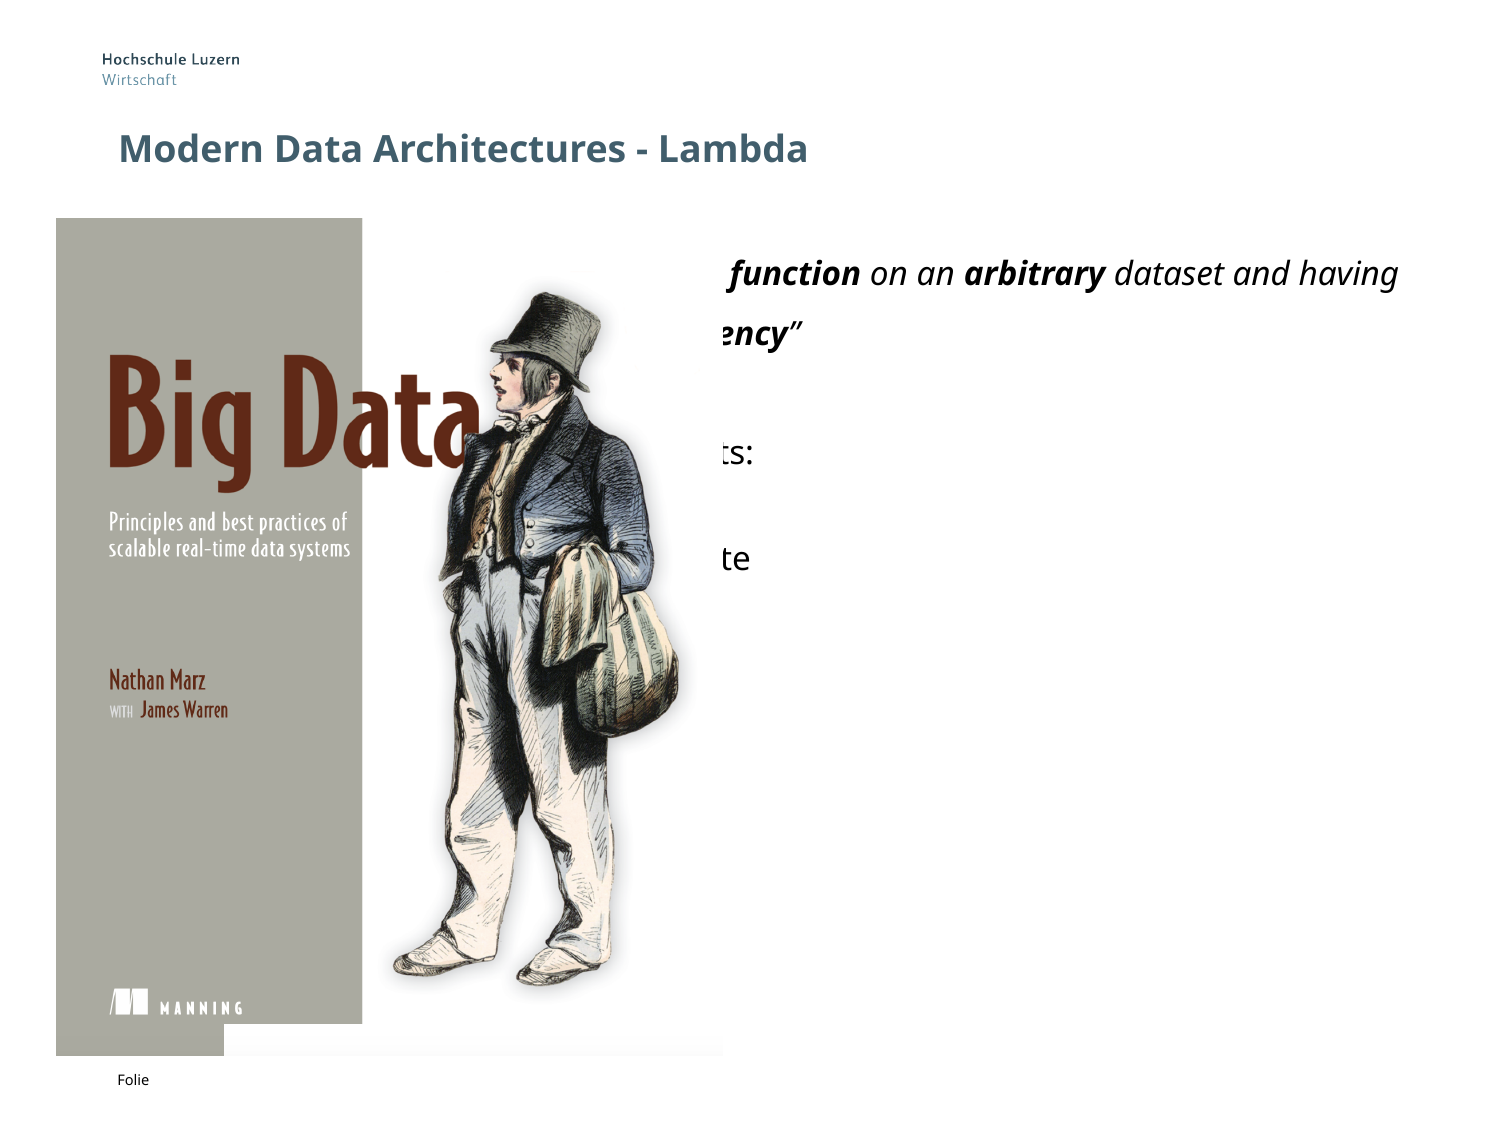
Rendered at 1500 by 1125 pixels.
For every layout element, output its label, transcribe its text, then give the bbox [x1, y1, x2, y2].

list “An approach to implement an arbitrary function on an arbitrary dataset and having the function return its result with low latency” Arbitrary functions on arbitrary datasets: number of unique users per minute number of bookings per minute most popular search terms trending tweets user reputation current friend list [725, 220, 1447, 891]
title Modern Data Architectures - Lambda [106, 113, 1447, 194]
picture [102, 53, 239, 85]
picture [56, 218, 723, 1056]
